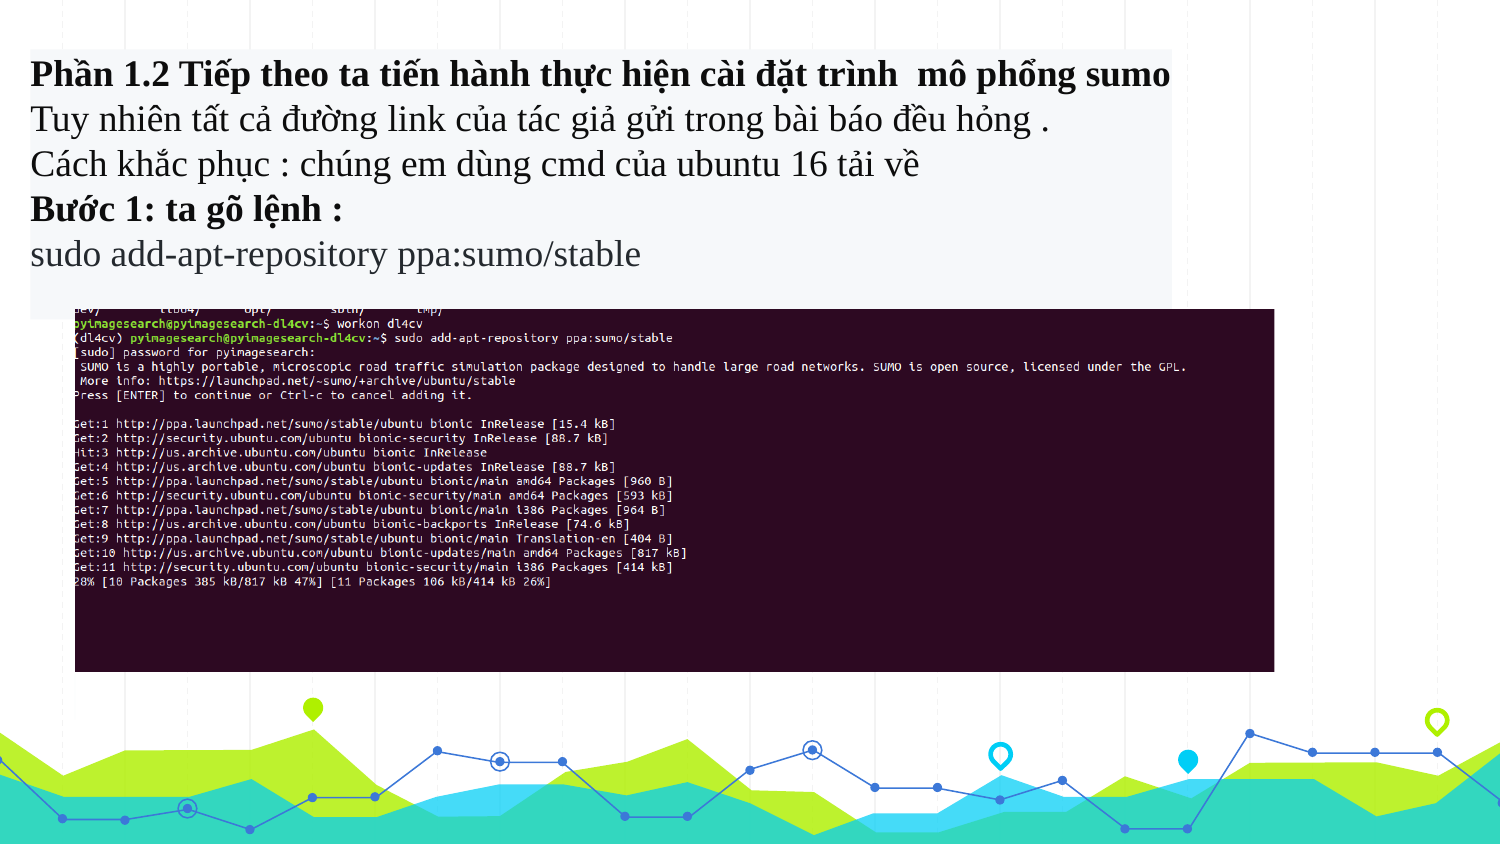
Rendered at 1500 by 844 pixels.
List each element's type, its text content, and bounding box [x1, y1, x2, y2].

text_box Phần 1.2 Tiếp theo ta tiến hành thực hiện cài đặt trình mô phổng sumo Tuy nhiên tất cả đường link của tác giả gửi trong bài báo đều hỏng . Cách khắc phục : chúng em dùng cmd của ubuntu 16 tải về Bước 1: ta gõ lệnh : sudo add-apt-repository ppa:sumo/stable [30, 49, 1172, 320]
picture [74, 309, 1275, 673]
